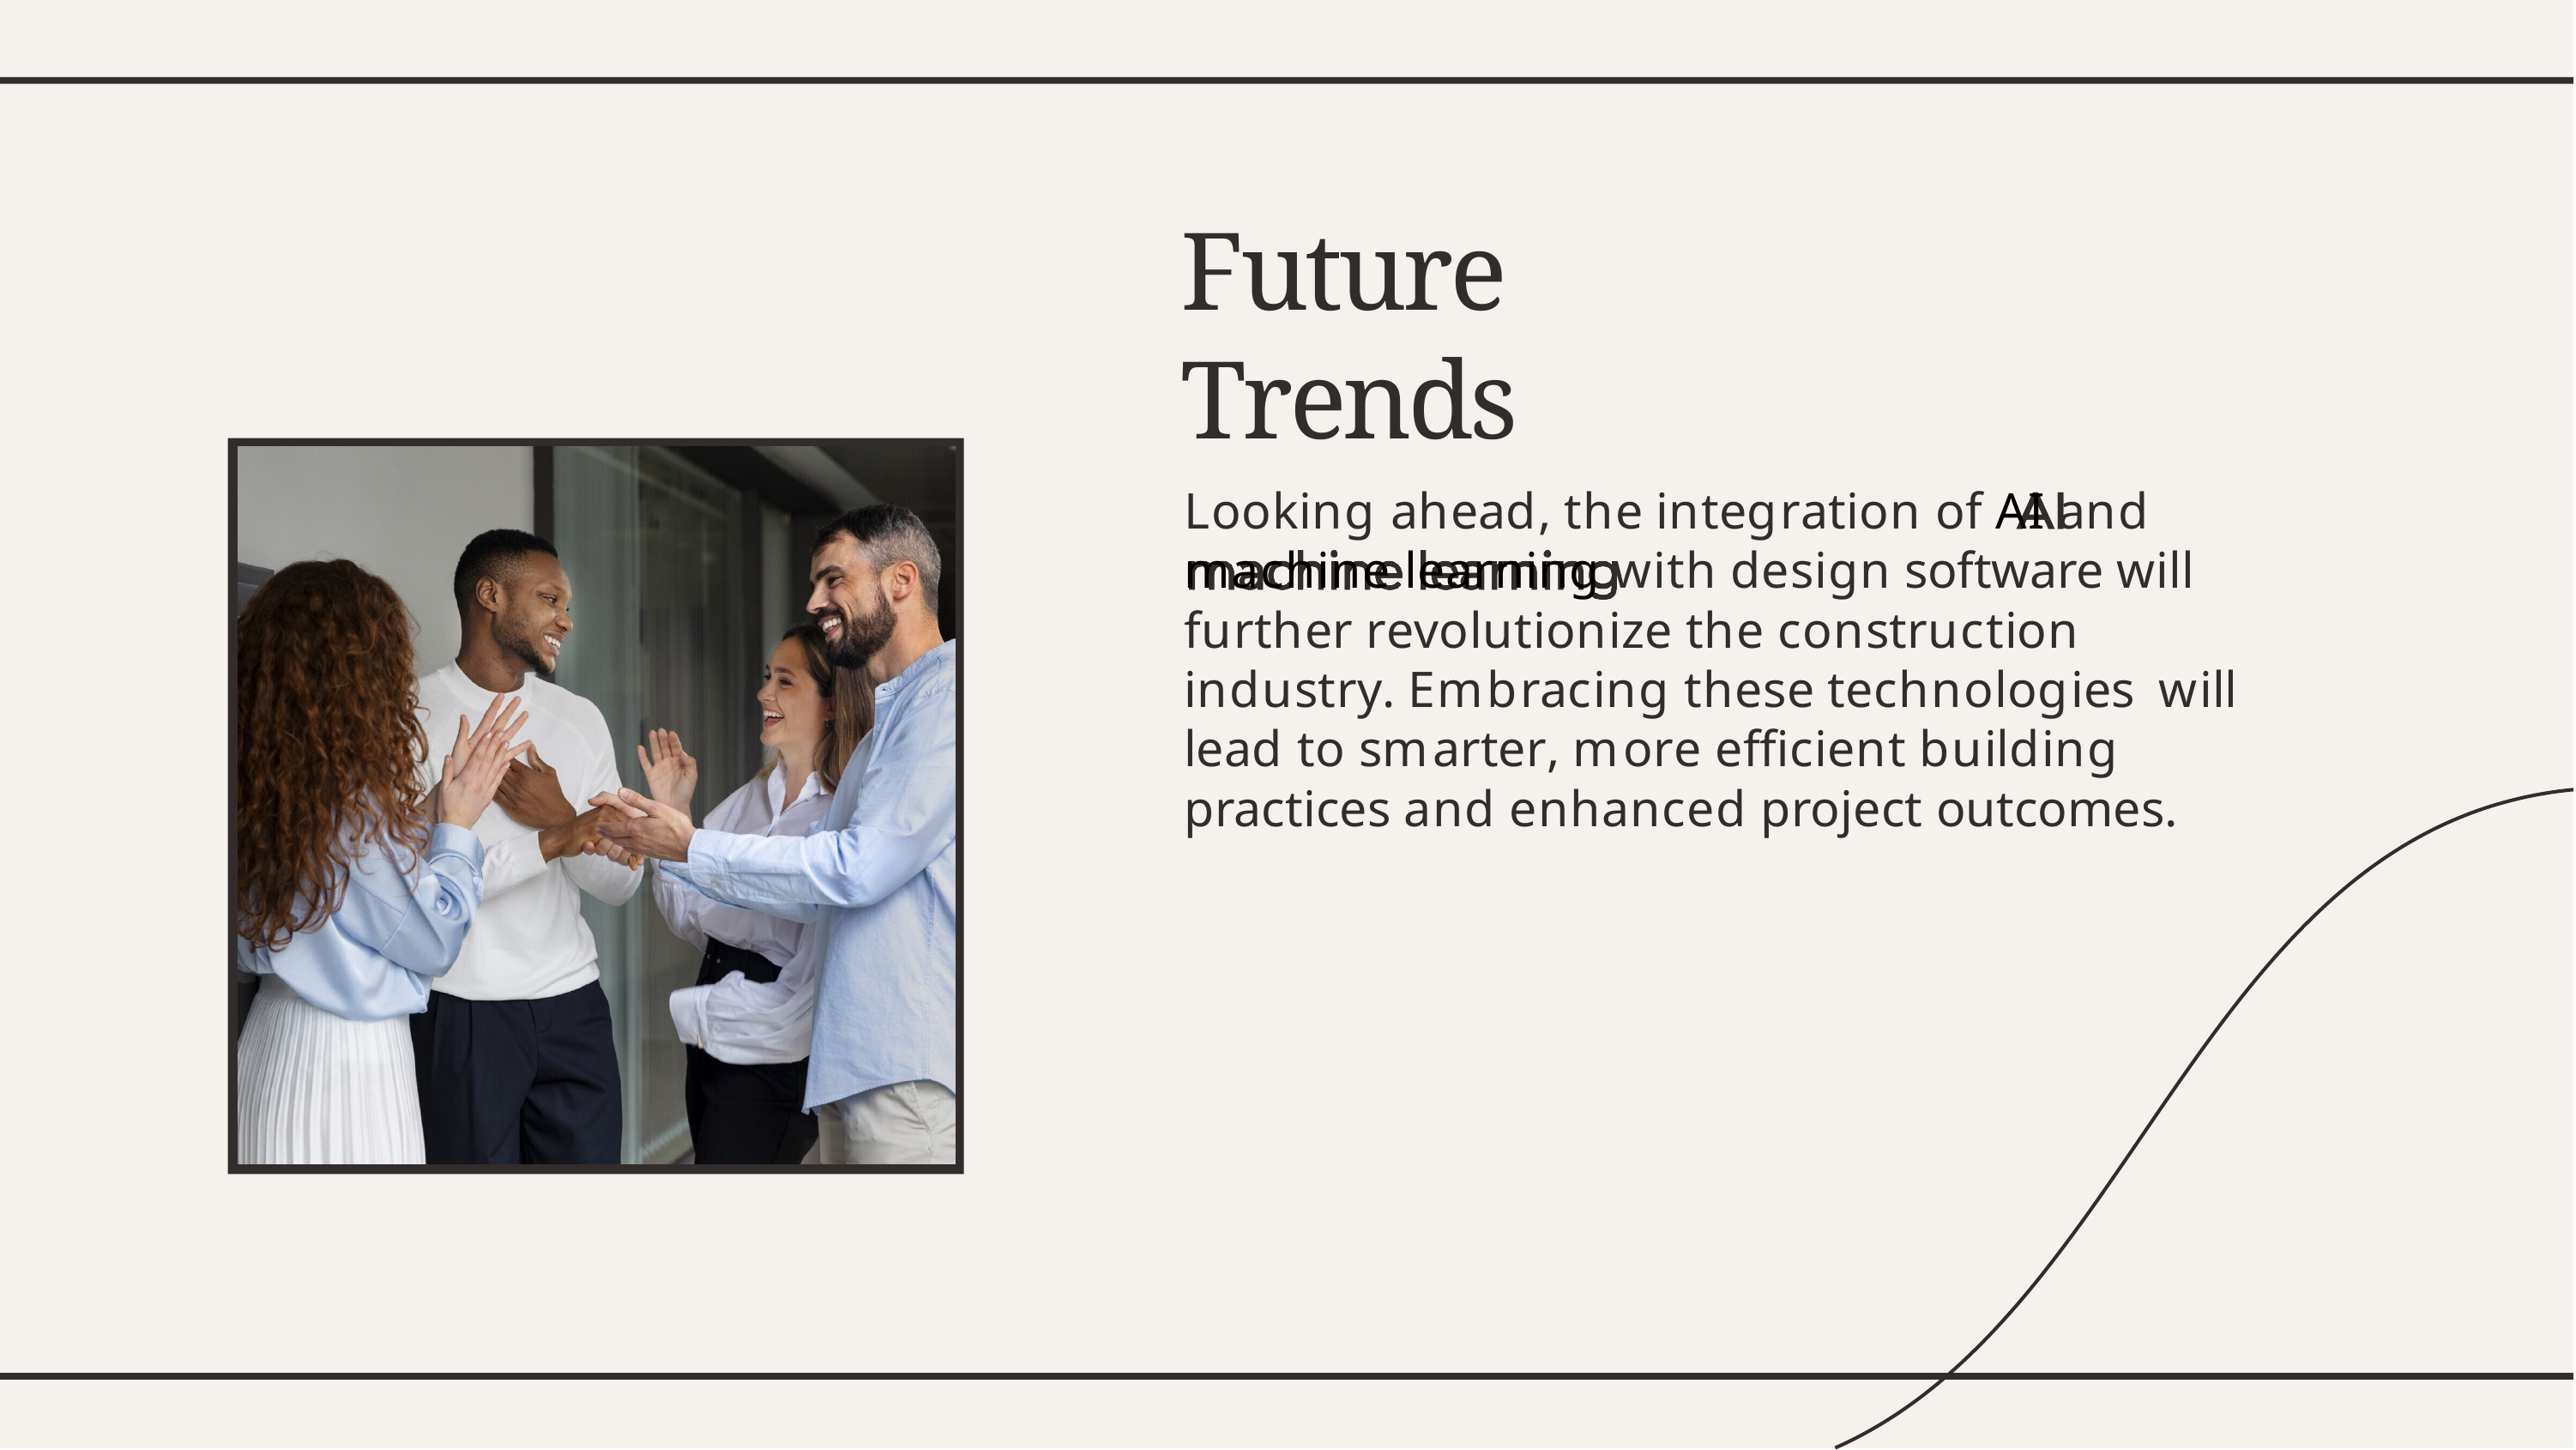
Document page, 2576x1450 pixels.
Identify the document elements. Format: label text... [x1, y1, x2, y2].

list Looking ahead, the integration of AI and machine learning with design software will further revolutionize the construction industry. Embracing these technologies will lead to smarter, more efﬁcient building practices and enhanced project outcomes. [330, 478, 2245, 1308]
text_box [0, 76, 2573, 84]
text_box [1919, 1308, 2015, 1373]
text_box [0, 1373, 2573, 1380]
text_box [1835, 1380, 1943, 1448]
text_box [2245, 789, 2573, 1083]
title Future Trends [1179, 201, 1812, 461]
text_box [227, 438, 964, 1175]
picture [1189, 550, 1618, 600]
